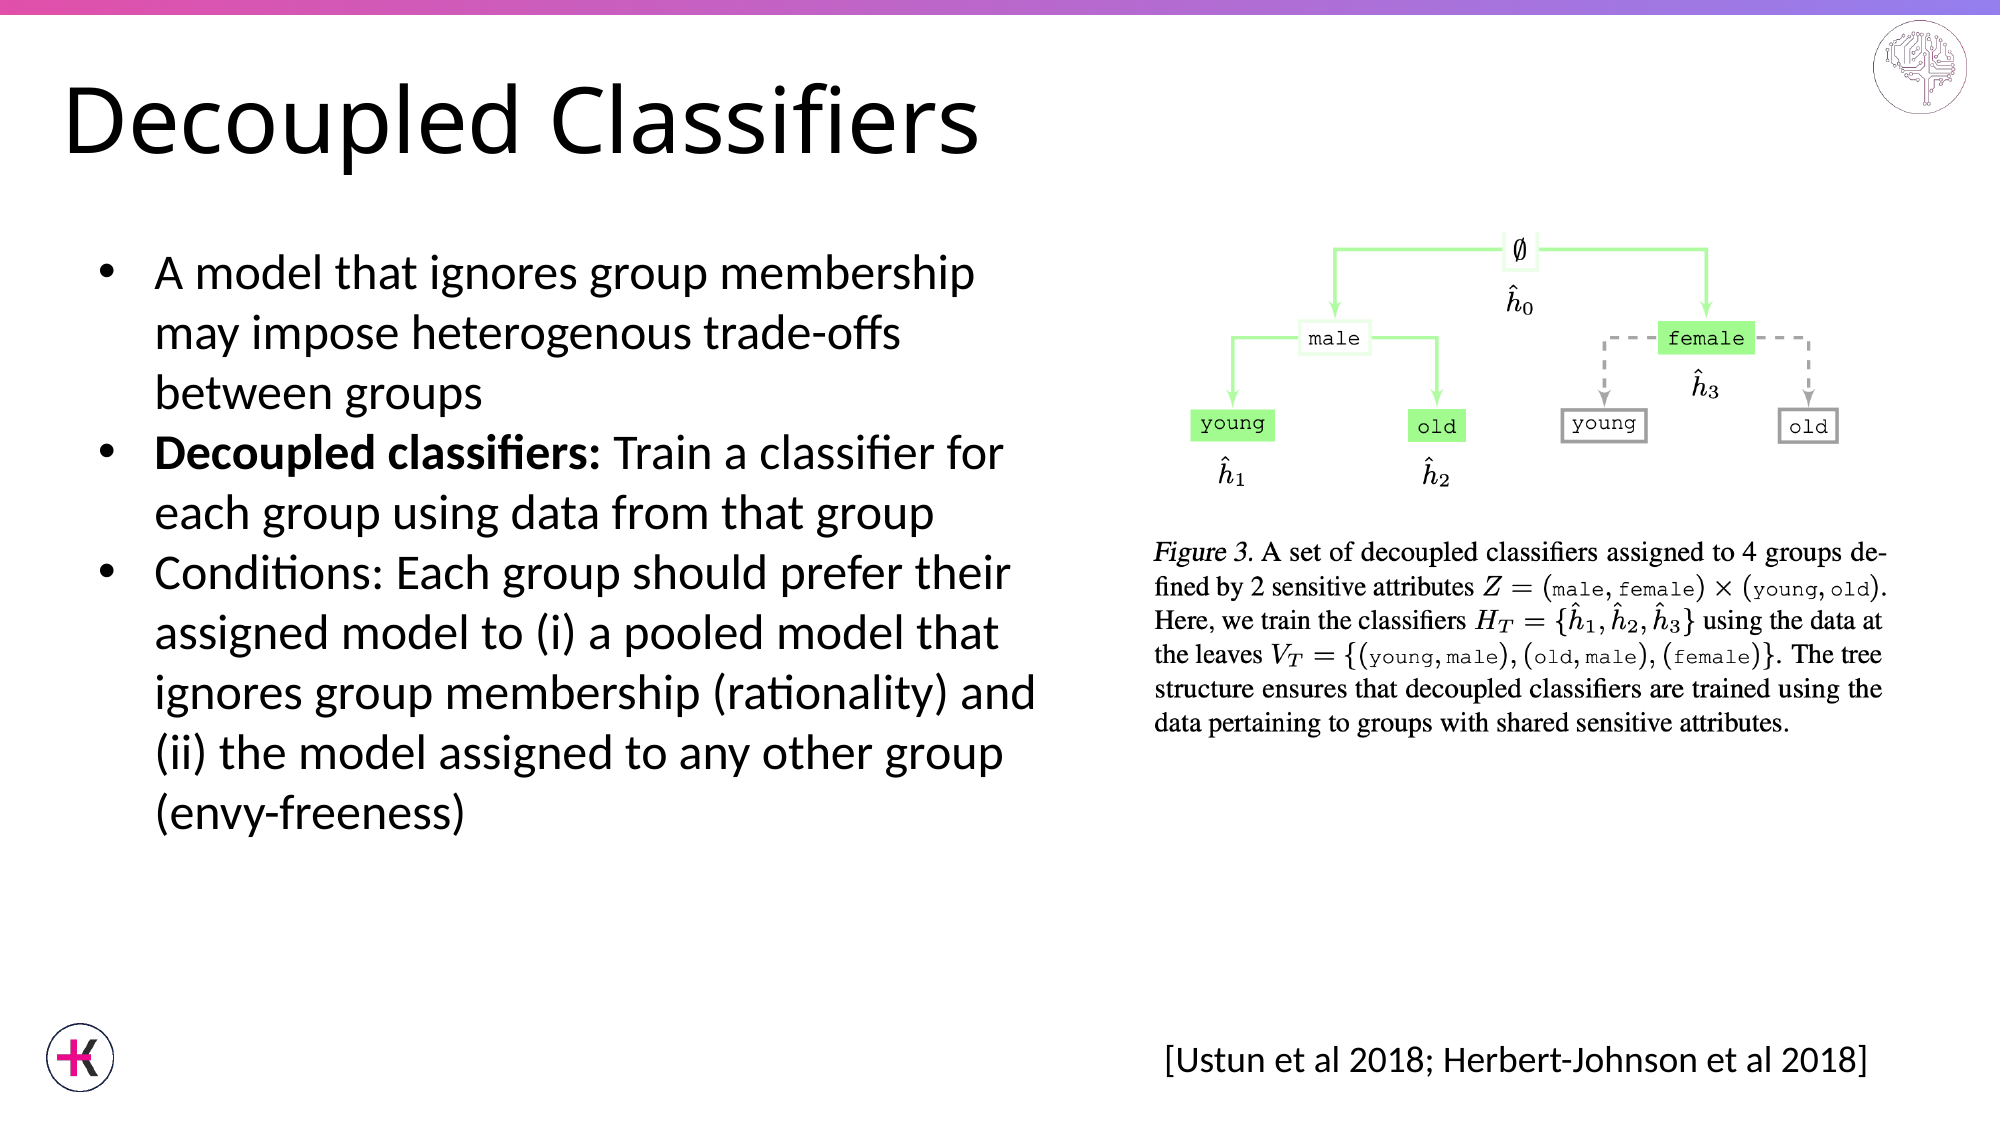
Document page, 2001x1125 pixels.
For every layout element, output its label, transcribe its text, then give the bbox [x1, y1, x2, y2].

picture [46, 1023, 114, 1092]
picture [1145, 232, 1896, 743]
picture [0, 0, 2000, 15]
picture [1873, 20, 1967, 114]
title Decoupled Classifiers [46, 15, 1772, 233]
text_box [Ustun et al 2018; Herbert-Johnson et al 2018] [1149, 1027, 1884, 1088]
text_box A model that ignores group membership may impose heterogenous trade-offs between groups Decoupled classifiers: Train a classifier for each group using data from that group Conditions: Each group should prefer their assigned model to (i) a pooled model that ignores group membership (rationality) and (ii) the model assigned to any other group (envy-freeness) [83, 232, 1084, 848]
